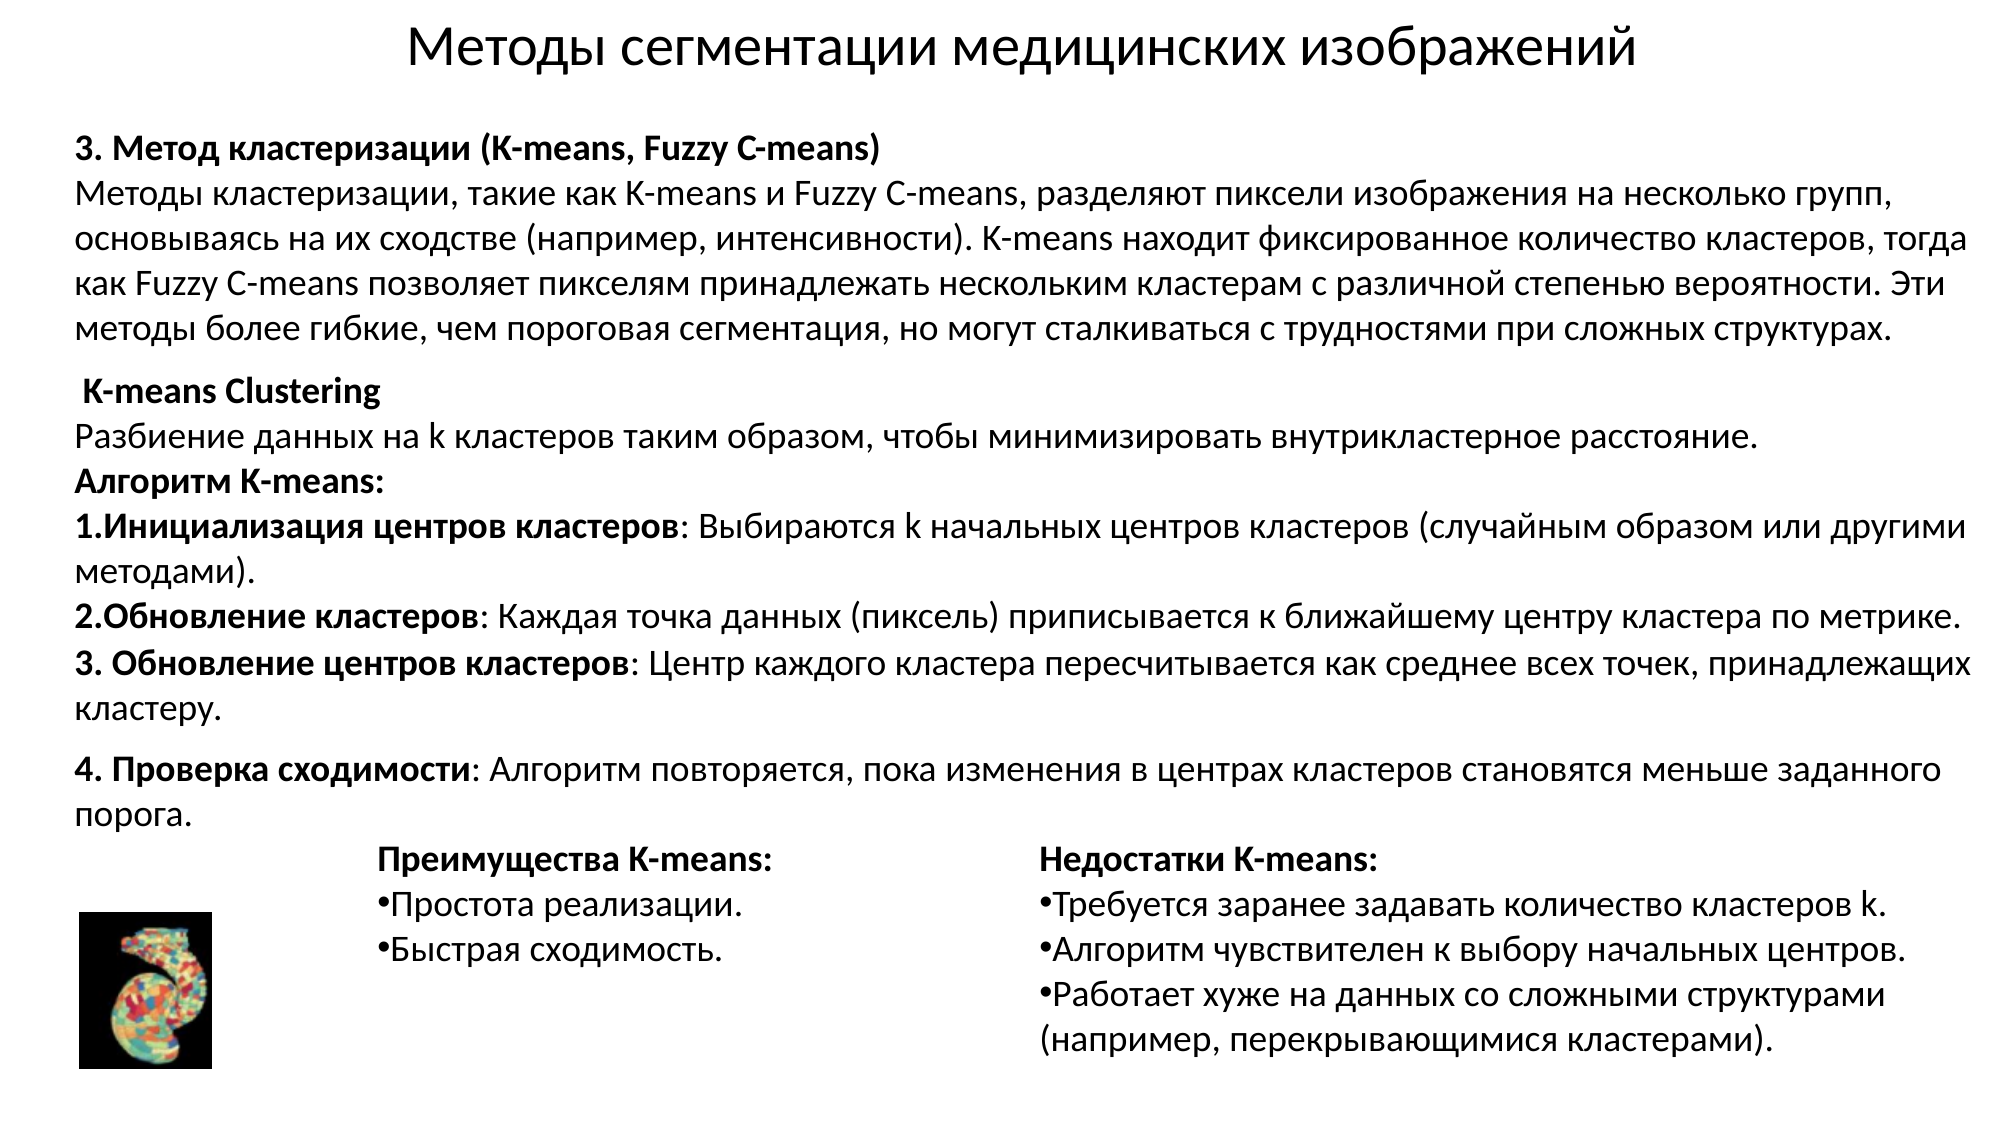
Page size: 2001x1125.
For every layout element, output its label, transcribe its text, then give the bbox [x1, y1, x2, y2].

text_box 3. Обновление центров кластеров: Центр каждого кластера пересчитывается как среднее всех точек, принадлежащих кластеру. [59, 630, 2000, 736]
picture [79, 912, 212, 1069]
text_box Недостатки K-means: Требуется заранее задавать количество кластеров k. Алгоритм чувствителен к выбору начальных центров. Работает хуже на данных со сложными структурами (например, перекрывающимися кластерами). [1024, 826, 2000, 1067]
text_box Преимущества K-means: Простота реализации. Быстрая сходимость. [362, 826, 1024, 977]
text_box K-means Clustering Разбиение данных на k кластеров таким образом, чтобы минимизировать внутрикластерное расстояние. Алгоритм K-means: Инициализация центров кластеров: Выбираются k начальных центров кластеров (случайным образом или другими методами). Обновление кластеров: Каждая точка данных (пиксель) приписывается к ближайшему центру кластера по метрике. [59, 358, 2000, 630]
text_box 3. Метод кластеризации (K-means, Fuzzy C-means) Методы кластеризации, такие как K-means и Fuzzy C-means, разделяют пиксели изображения на несколько групп, основываясь на их сходстве (например, интенсивности). K-means находит фиксированное количество кластеров, тогда как Fuzzy C-means позволяет пикселям принадлежать нескольким кластерам с различной степенью вероятности. Эти методы более гибкие, чем пороговая сегментация, но могут сталкиваться с трудностями при сложных структурах. [59, 115, 2000, 356]
text_box Методы сегментации медицинских изображений [391, 0, 1654, 85]
text_box 4. Проверка сходимости: Алгоритм повторяется, пока изменения в центрах кластеров становятся меньше заданного порога. [59, 736, 1966, 842]
